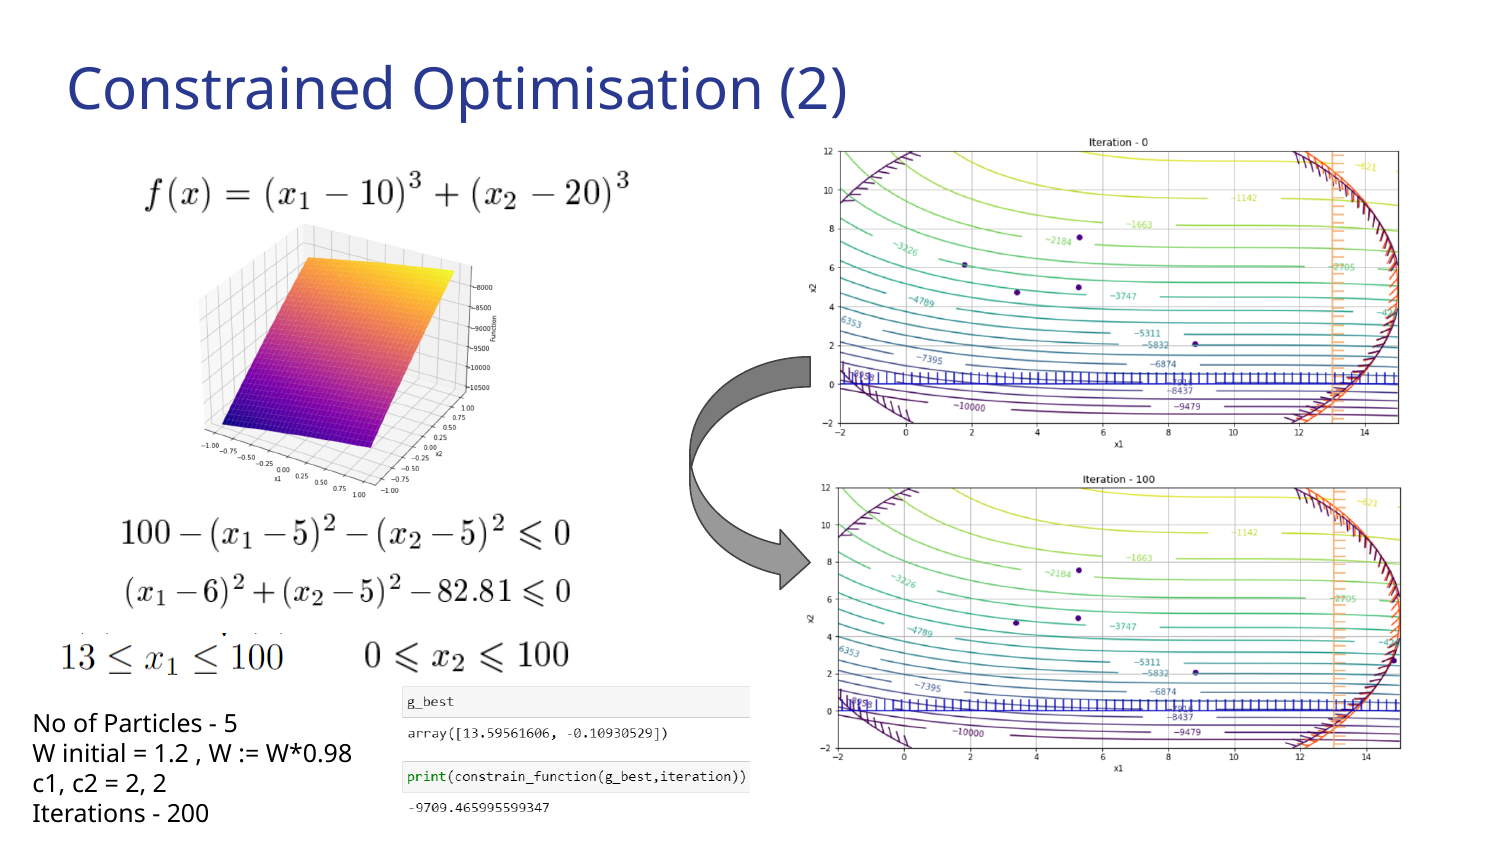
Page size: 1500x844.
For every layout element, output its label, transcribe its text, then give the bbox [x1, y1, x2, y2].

title Constrained Optimisation (2) [51, 36, 1449, 137]
picture [806, 471, 1406, 775]
picture [119, 565, 573, 614]
text_box [689, 357, 801, 590]
picture [117, 508, 575, 557]
picture [806, 136, 1406, 452]
picture [399, 679, 751, 821]
picture [50, 632, 291, 681]
text_box No of Particles - 5 W initial = 1.2 , W := W*0.98 c1, c2 = 2, 2 Iterations - 200 [17, 692, 482, 842]
picture [357, 638, 573, 676]
picture [133, 166, 632, 500]
